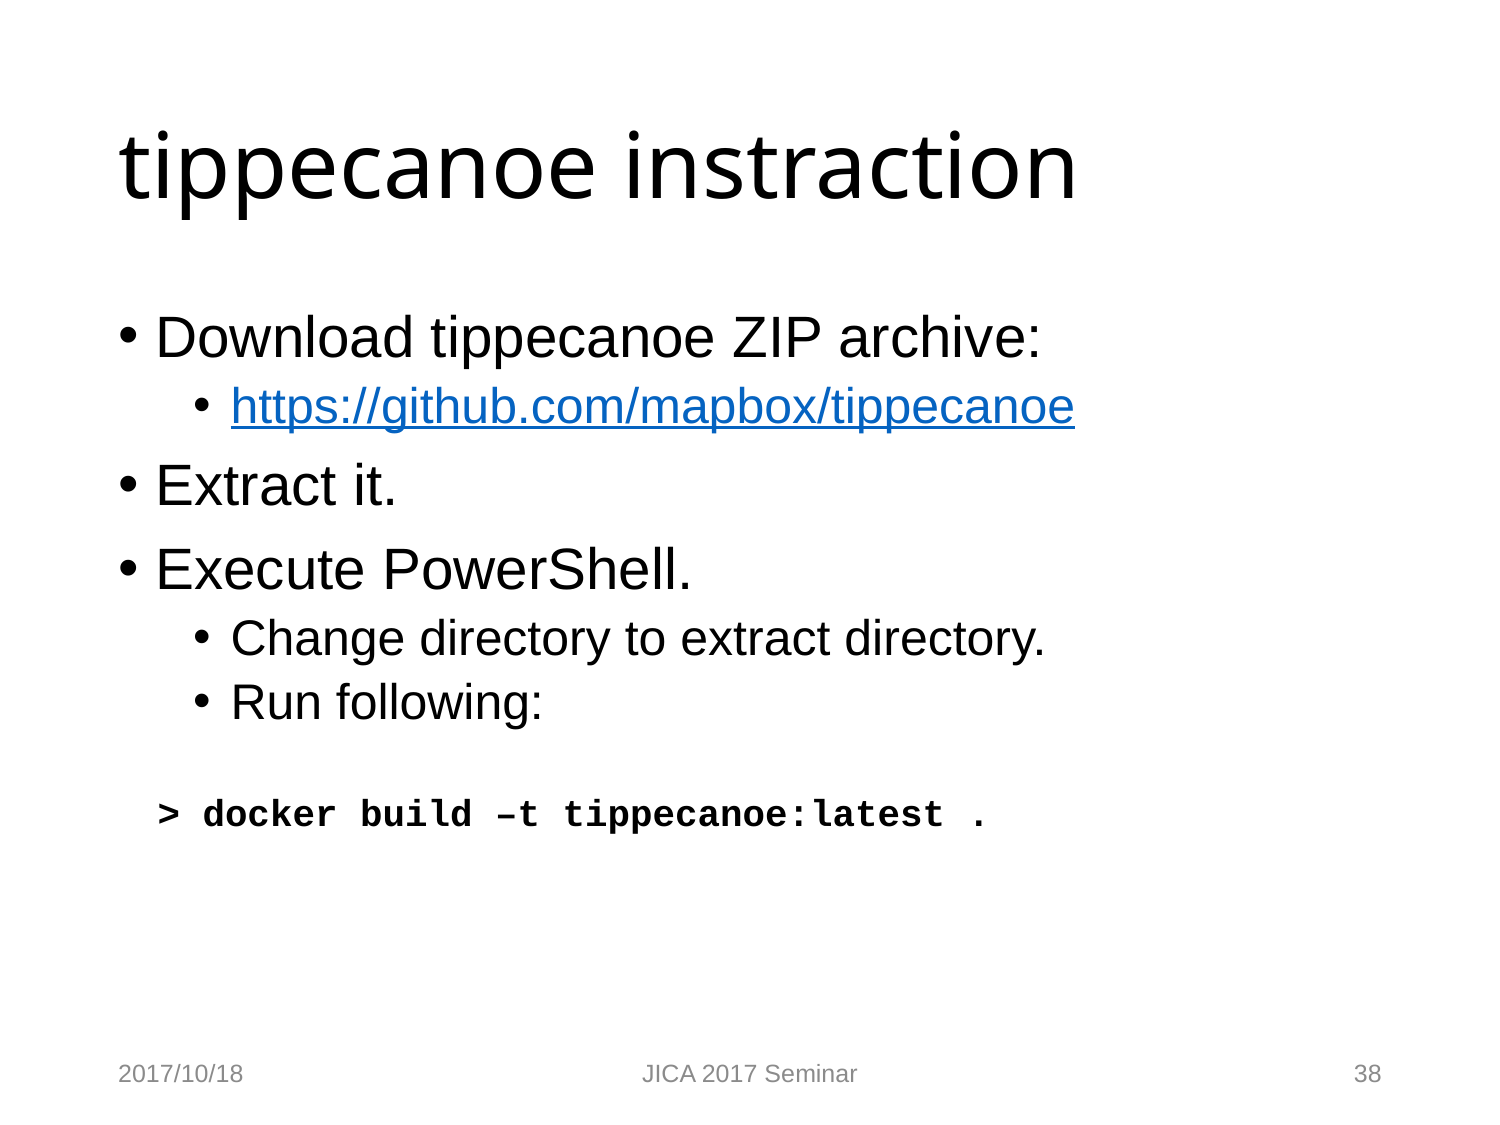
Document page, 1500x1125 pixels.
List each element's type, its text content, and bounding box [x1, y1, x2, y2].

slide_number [103, 1042, 441, 1103]
title tippecanoe instraction [103, 59, 1397, 278]
text_box > docker build –t tippecanoe:latest . [142, 781, 1034, 842]
list Download tippecanoe ZIP archive: https://github.com/mapbox/tippecanoe Extract it. Execute PowerShell. Change directory to extract directory. Run following: [103, 299, 1397, 813]
footer JICA 2017 Seminar [496, 1042, 1004, 1103]
slide_number 38 [1059, 1042, 1397, 1103]
